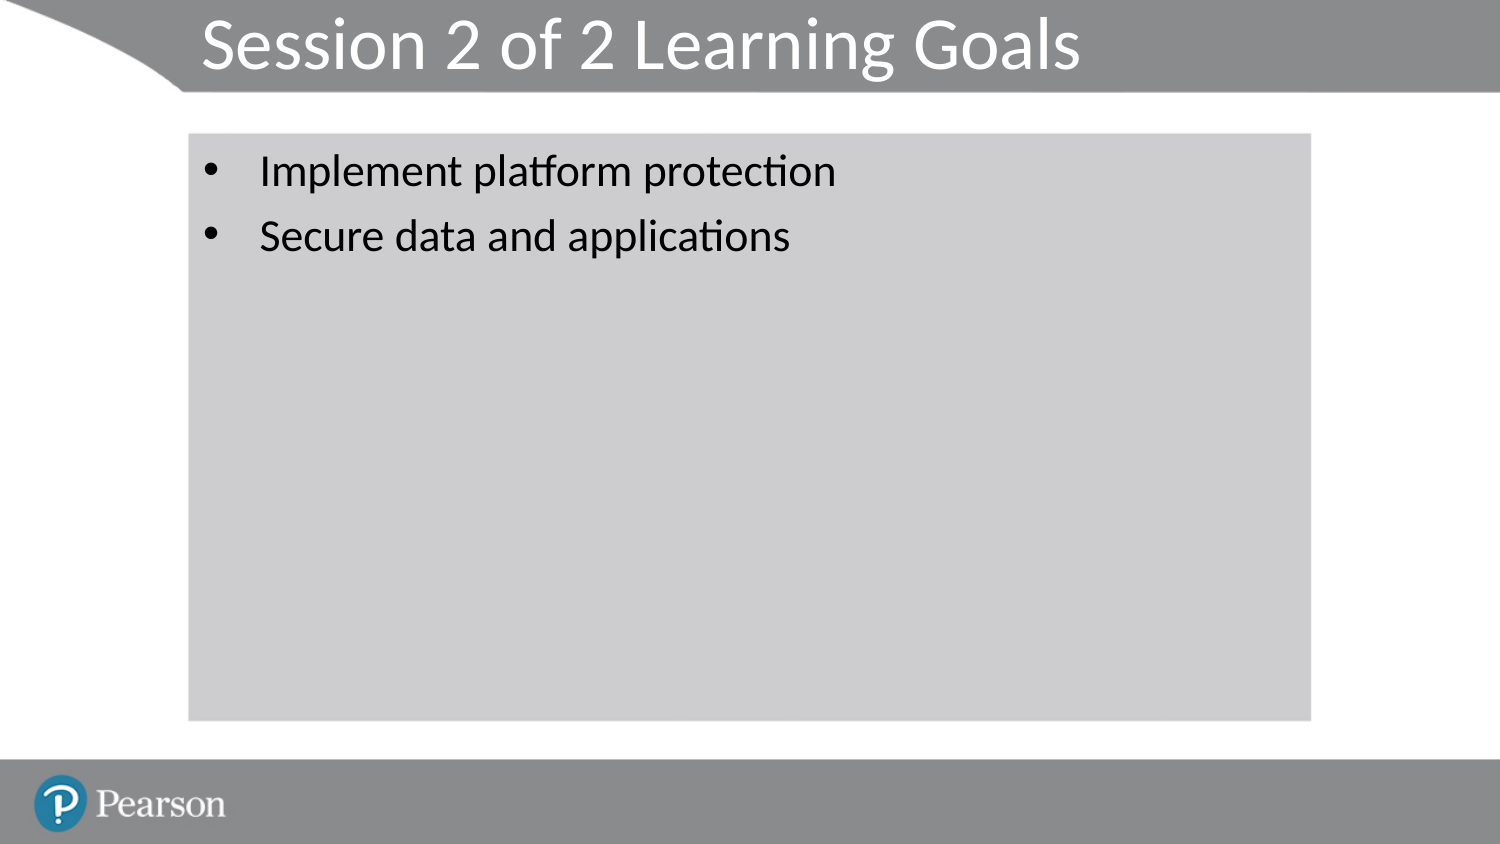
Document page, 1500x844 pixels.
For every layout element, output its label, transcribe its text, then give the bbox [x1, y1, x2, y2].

picture [0, 0, 1500, 844]
list Implement platform protection Secure data and applications [188, 133, 1311, 716]
title Session 2 of 2 Learning Goals [186, 0, 1425, 79]
